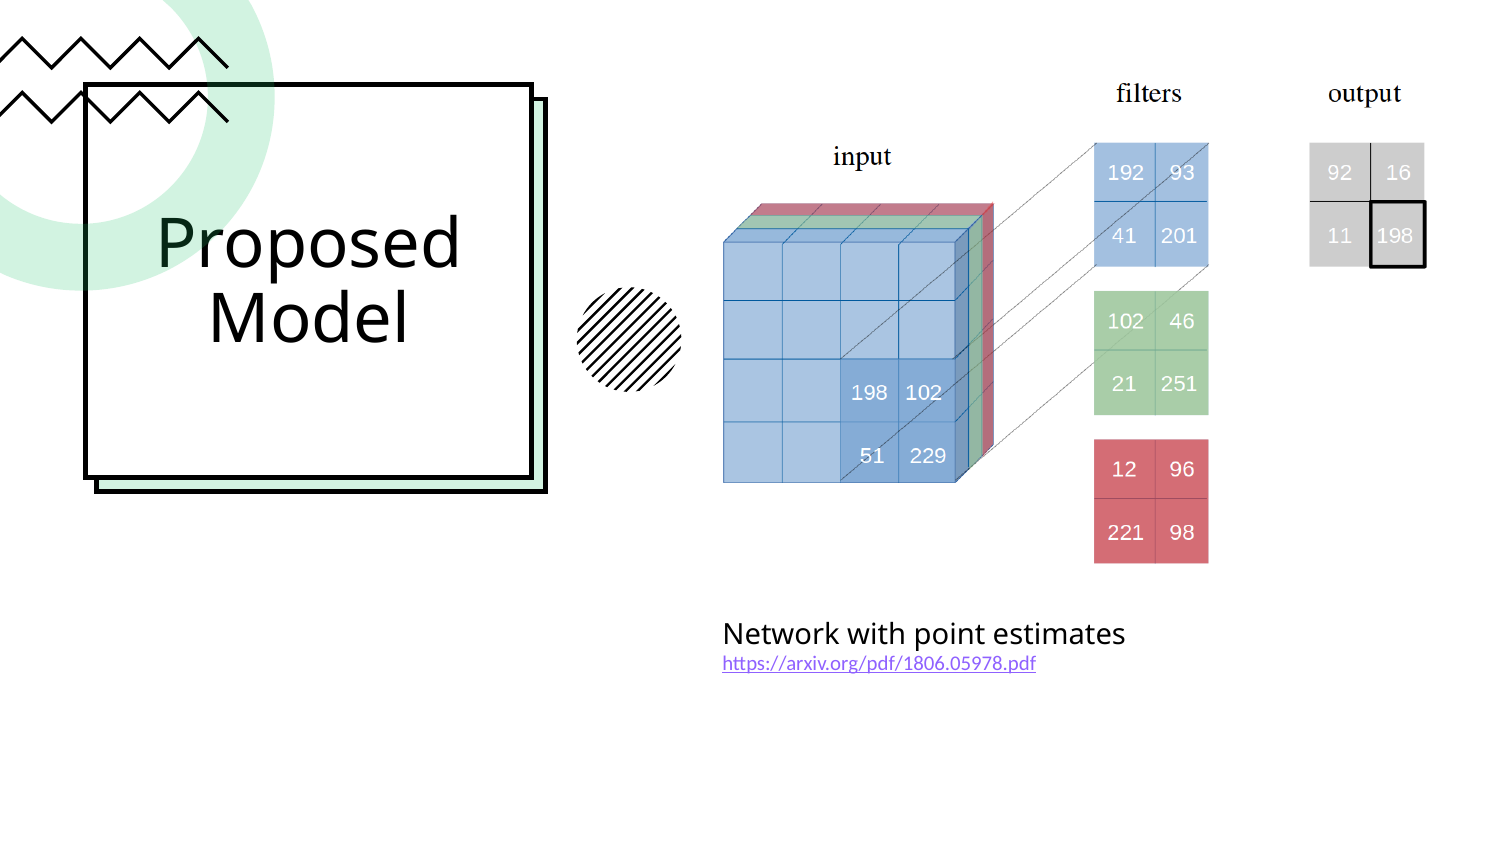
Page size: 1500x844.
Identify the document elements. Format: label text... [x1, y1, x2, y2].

text_box [132, 90, 147, 97]
text_box Network with point estimates https://arxiv.org/pdf/1806.05978.pdf [707, 600, 1402, 675]
text_box [85, 291, 91, 478]
text_box [275, 84, 532, 97]
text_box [576, 287, 682, 393]
text_box [191, 90, 206, 97]
picture [707, 73, 1439, 575]
text_box [85, 84, 207, 101]
text_box [0, 90, 92, 125]
text_box [162, 0, 275, 97]
text_box [85, 100, 91, 223]
text_box [0, 0, 1500, 844]
text_box [0, 36, 230, 71]
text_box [96, 98, 546, 493]
text_box [0, 194, 91, 291]
